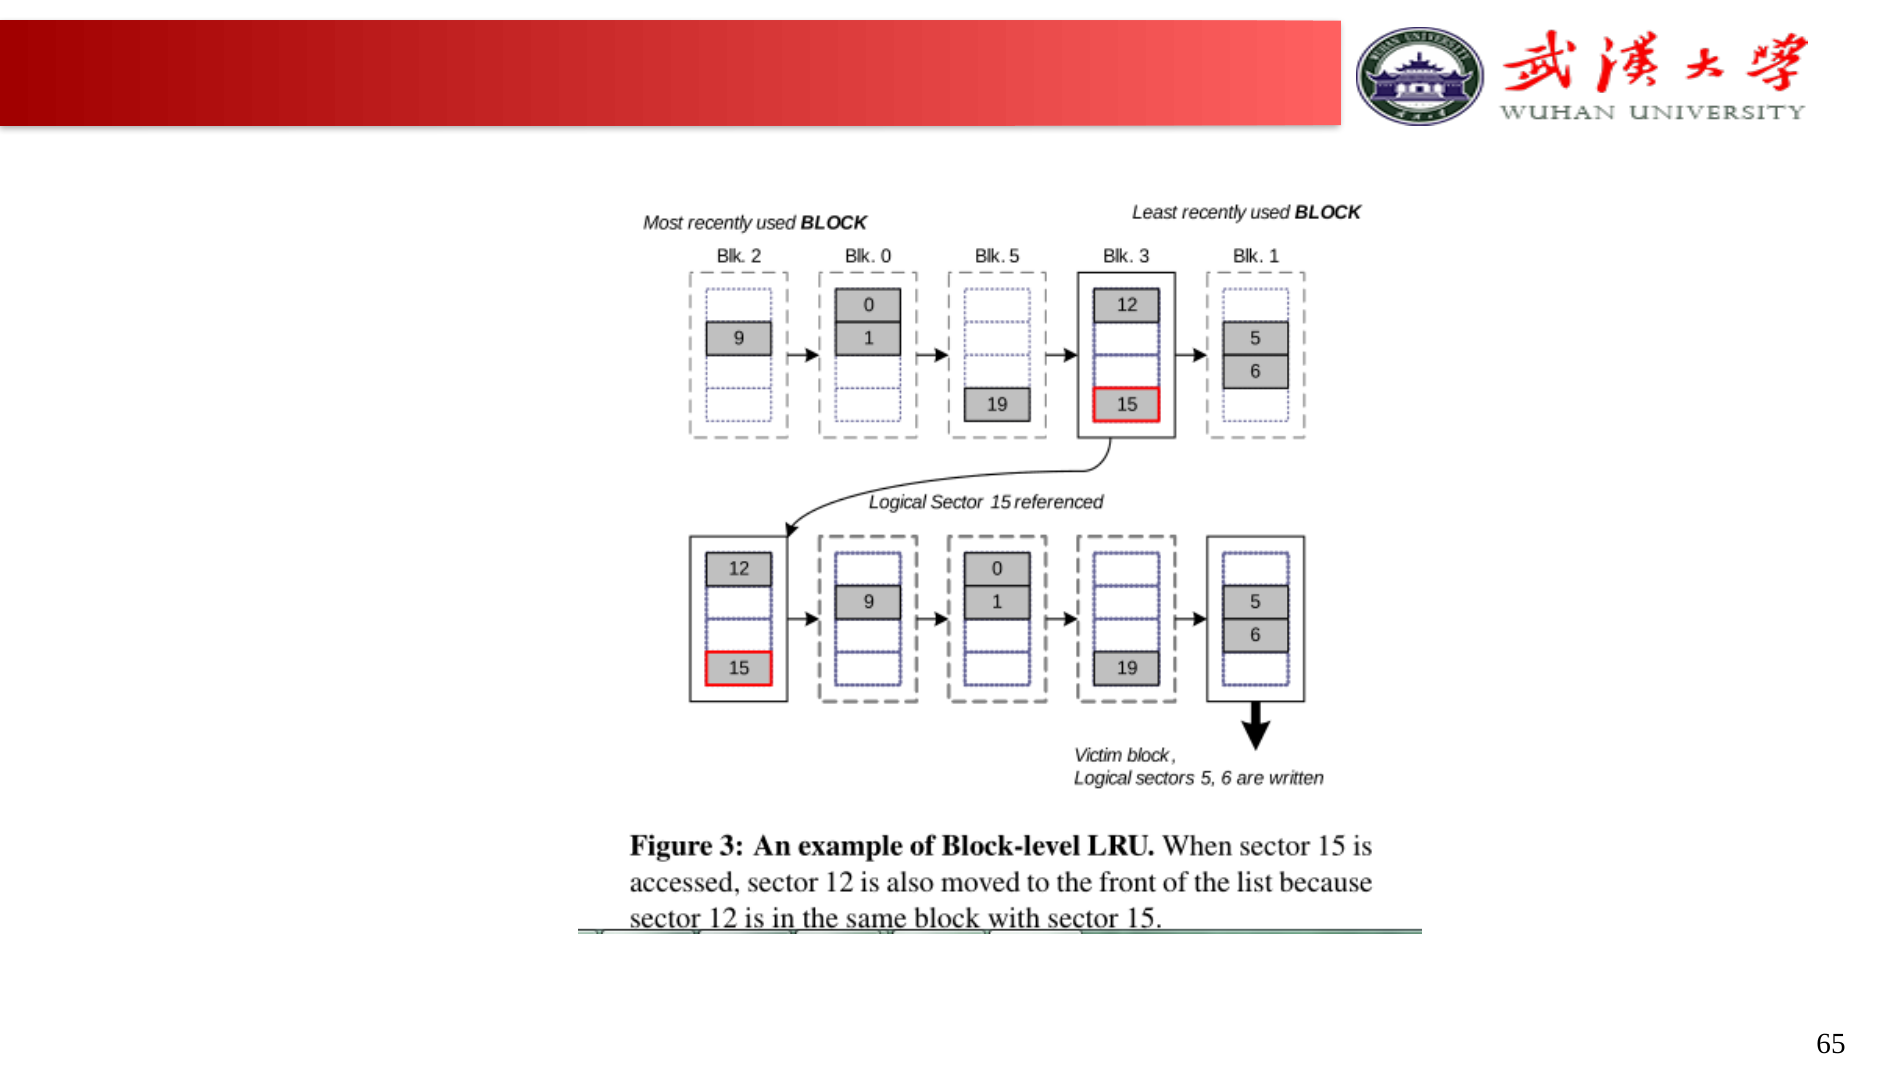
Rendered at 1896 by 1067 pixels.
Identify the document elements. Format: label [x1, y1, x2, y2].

list [577, 161, 1423, 934]
picture [1356, 27, 1808, 126]
